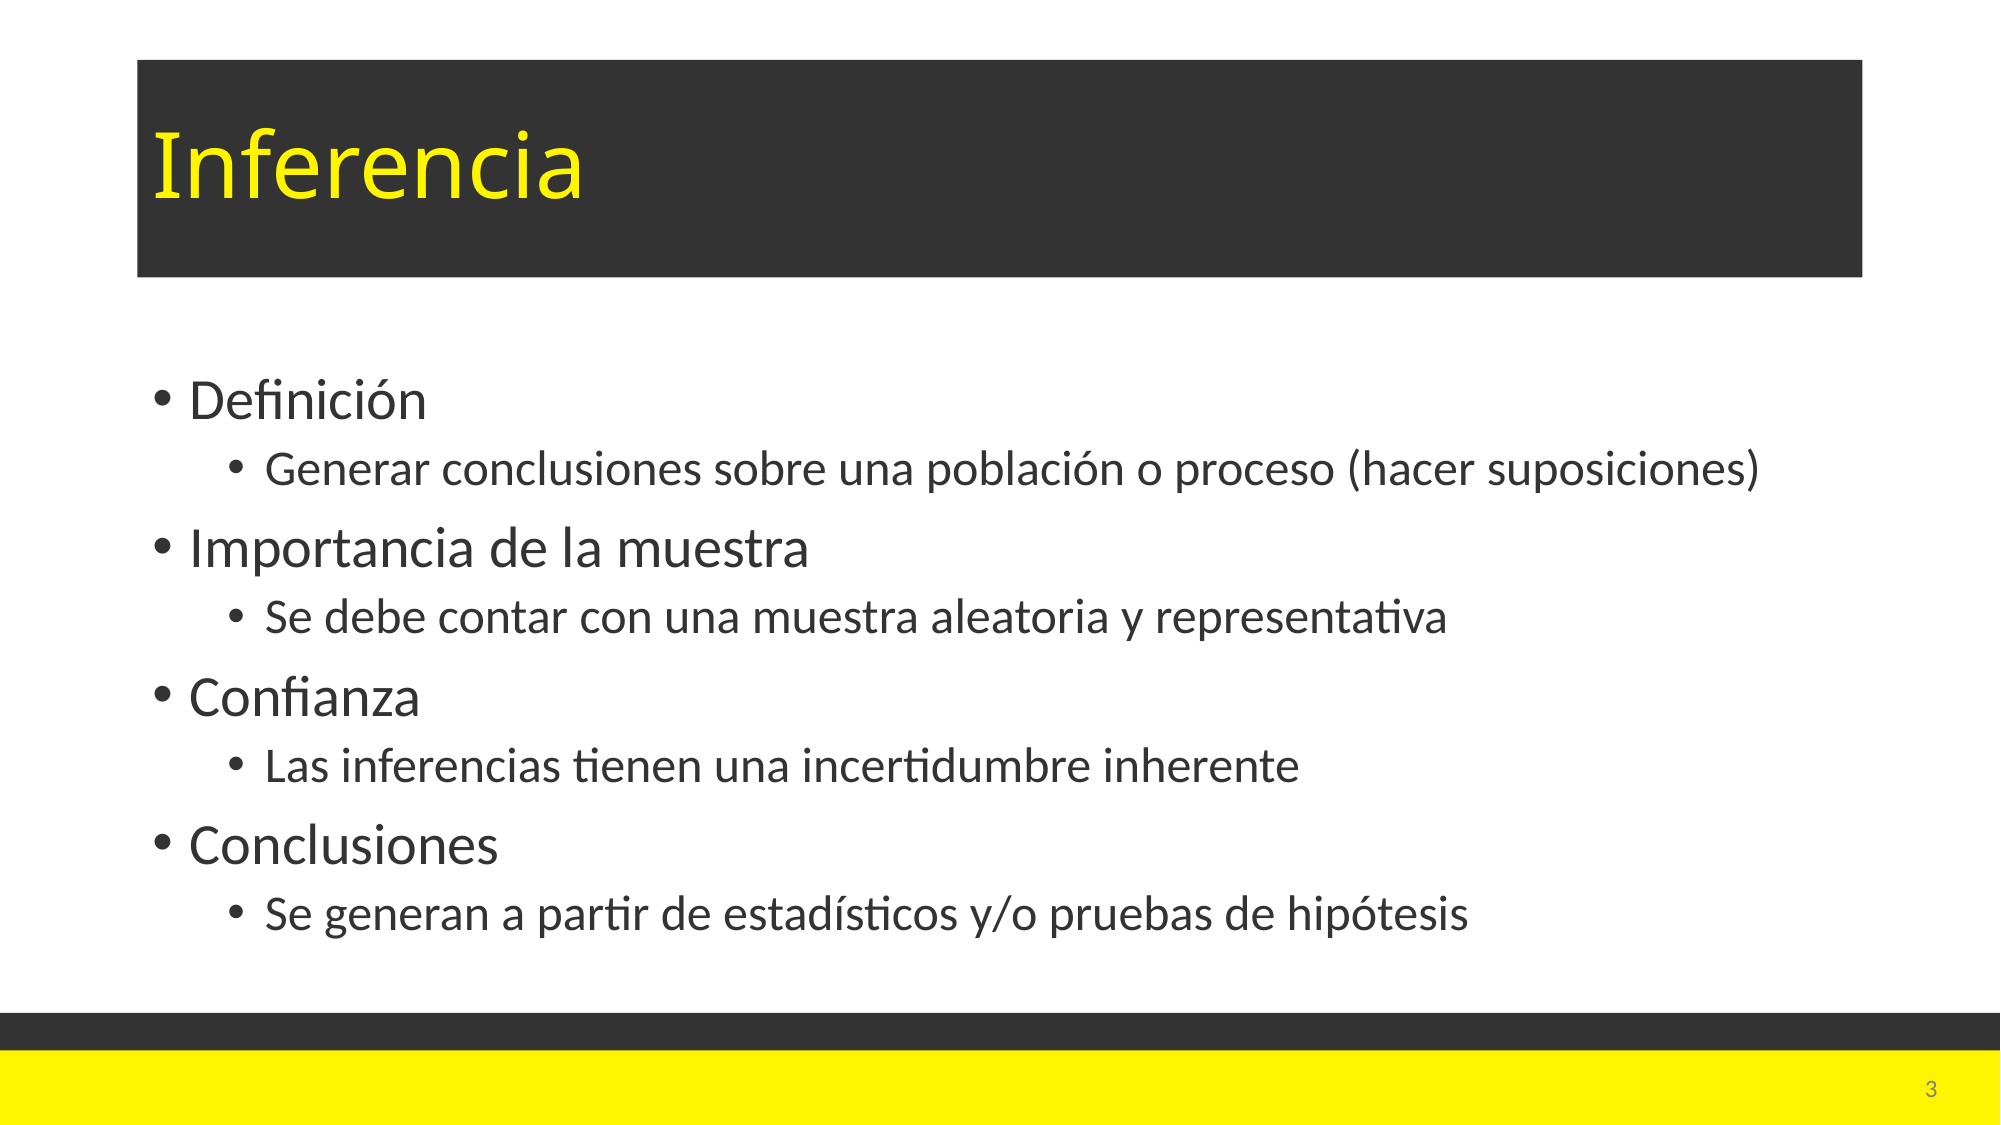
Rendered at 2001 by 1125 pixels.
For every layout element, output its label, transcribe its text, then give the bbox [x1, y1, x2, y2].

list Definición Generar conclusiones sobre una población o proceso (hacer suposiciones) Importancia de la muestra Se debe contar con una muestra aleatoria y representativa Confianza Las inferencias tienen una incertidumbre inherente Conclusiones Se generan a partir de estadísticos y/o pruebas de hipótesis [137, 299, 1863, 1012]
title Inferencia [137, 59, 1863, 278]
